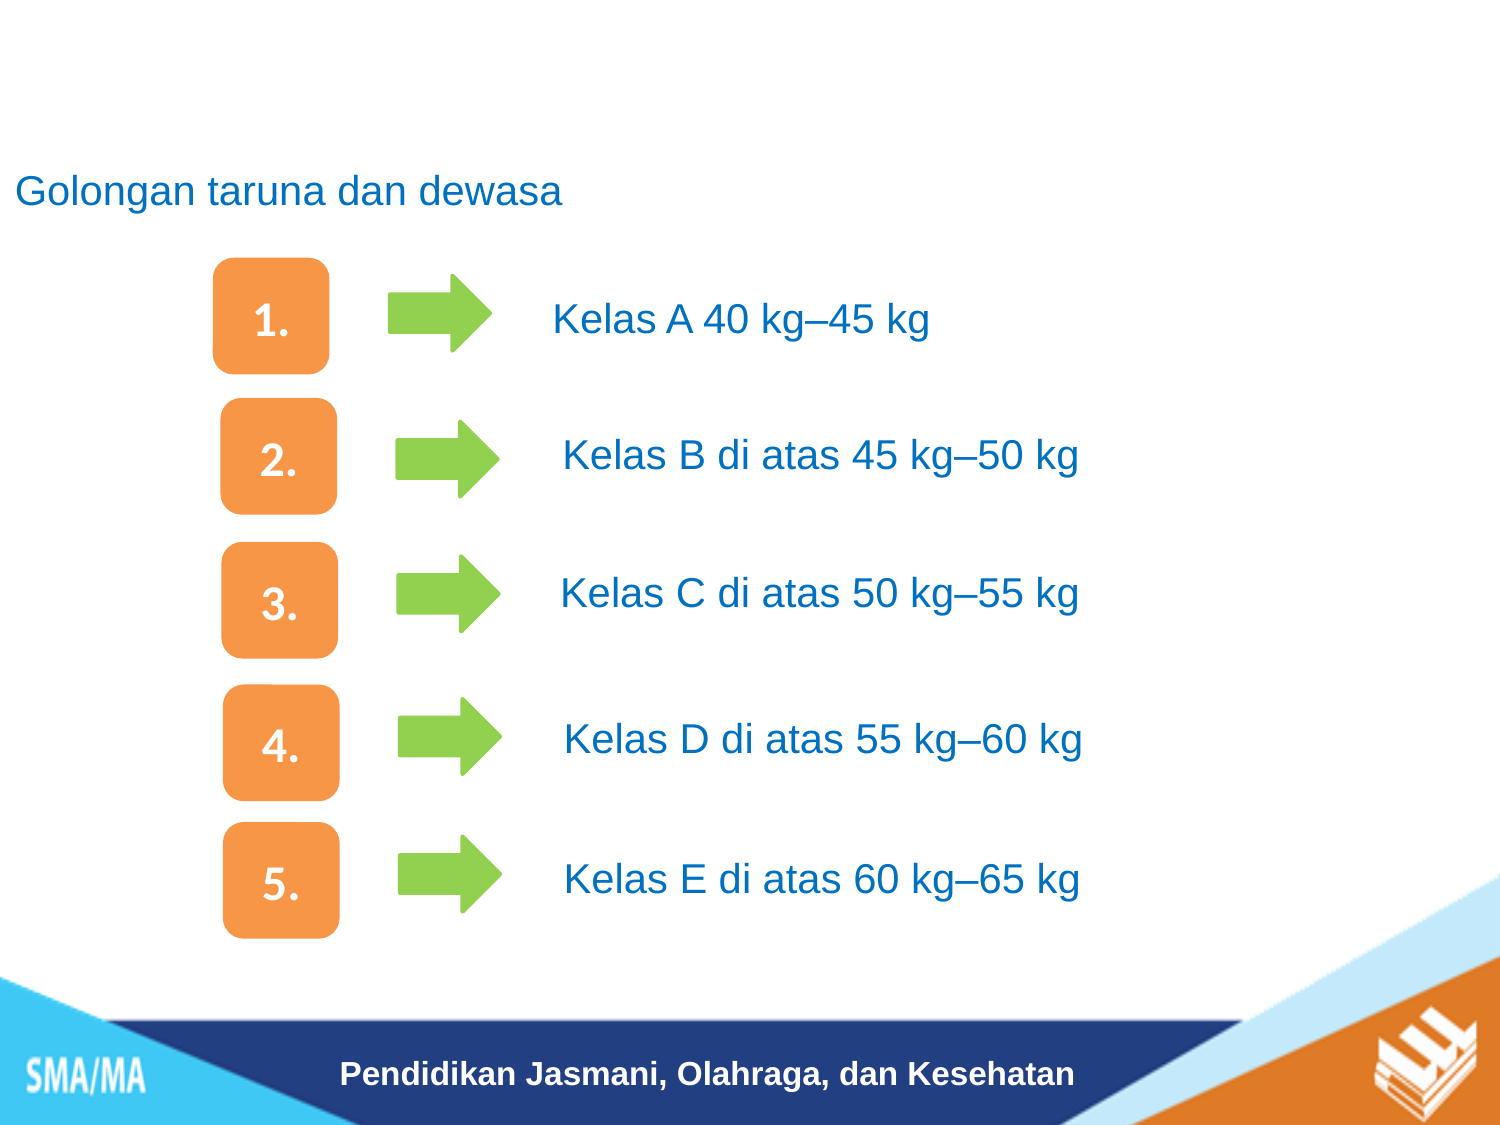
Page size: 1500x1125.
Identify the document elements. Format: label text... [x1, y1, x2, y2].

text_box [395, 419, 500, 499]
picture [0, 874, 1500, 1125]
text_box Golongan taruna dan dewasa [0, 149, 1018, 228]
text_box 2. [220, 397, 338, 515]
text_box Kelas D di atas 55 kg–60 kg [547, 674, 1264, 800]
text_box Kelas A 40 kg–45 kg [535, 248, 1373, 386]
text_box Kelas C di atas 50 kg–55 kg [543, 523, 1315, 658]
text_box 4. [222, 684, 340, 802]
text_box 1. [212, 257, 330, 375]
text_box [397, 834, 502, 873]
text_box [396, 554, 501, 634]
text_box 3. [221, 541, 339, 659]
text_box [387, 273, 493, 353]
text_box Kelas E di atas 60 kg–65 kg [547, 811, 1339, 873]
text_box Kelas B di atas 45 kg–50 kg [545, 398, 1289, 508]
text_box 5. [222, 821, 340, 873]
text_box [397, 697, 503, 776]
